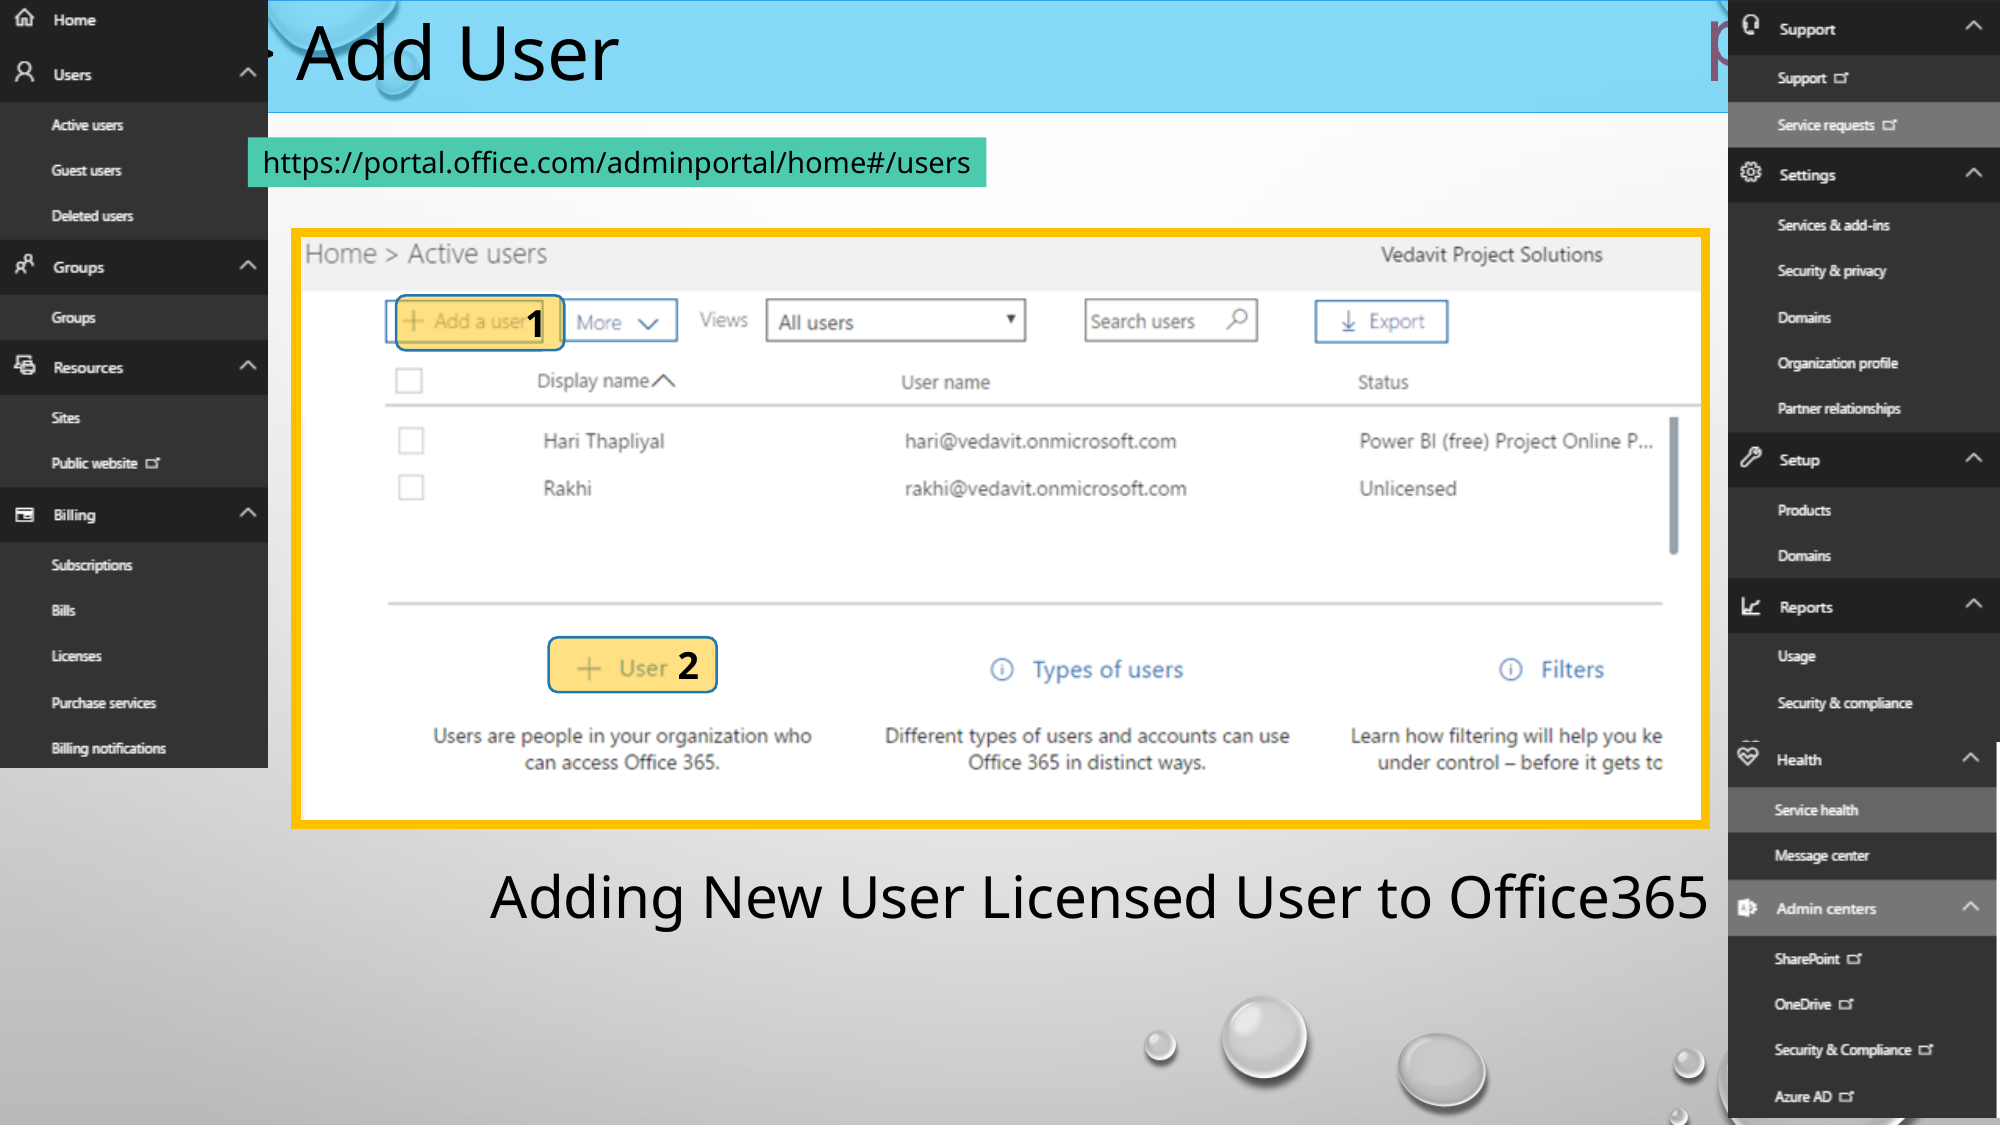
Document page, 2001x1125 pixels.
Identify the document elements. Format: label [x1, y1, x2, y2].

text_box [0, 0, 2000, 1118]
picture [0, 1118, 2000, 1125]
